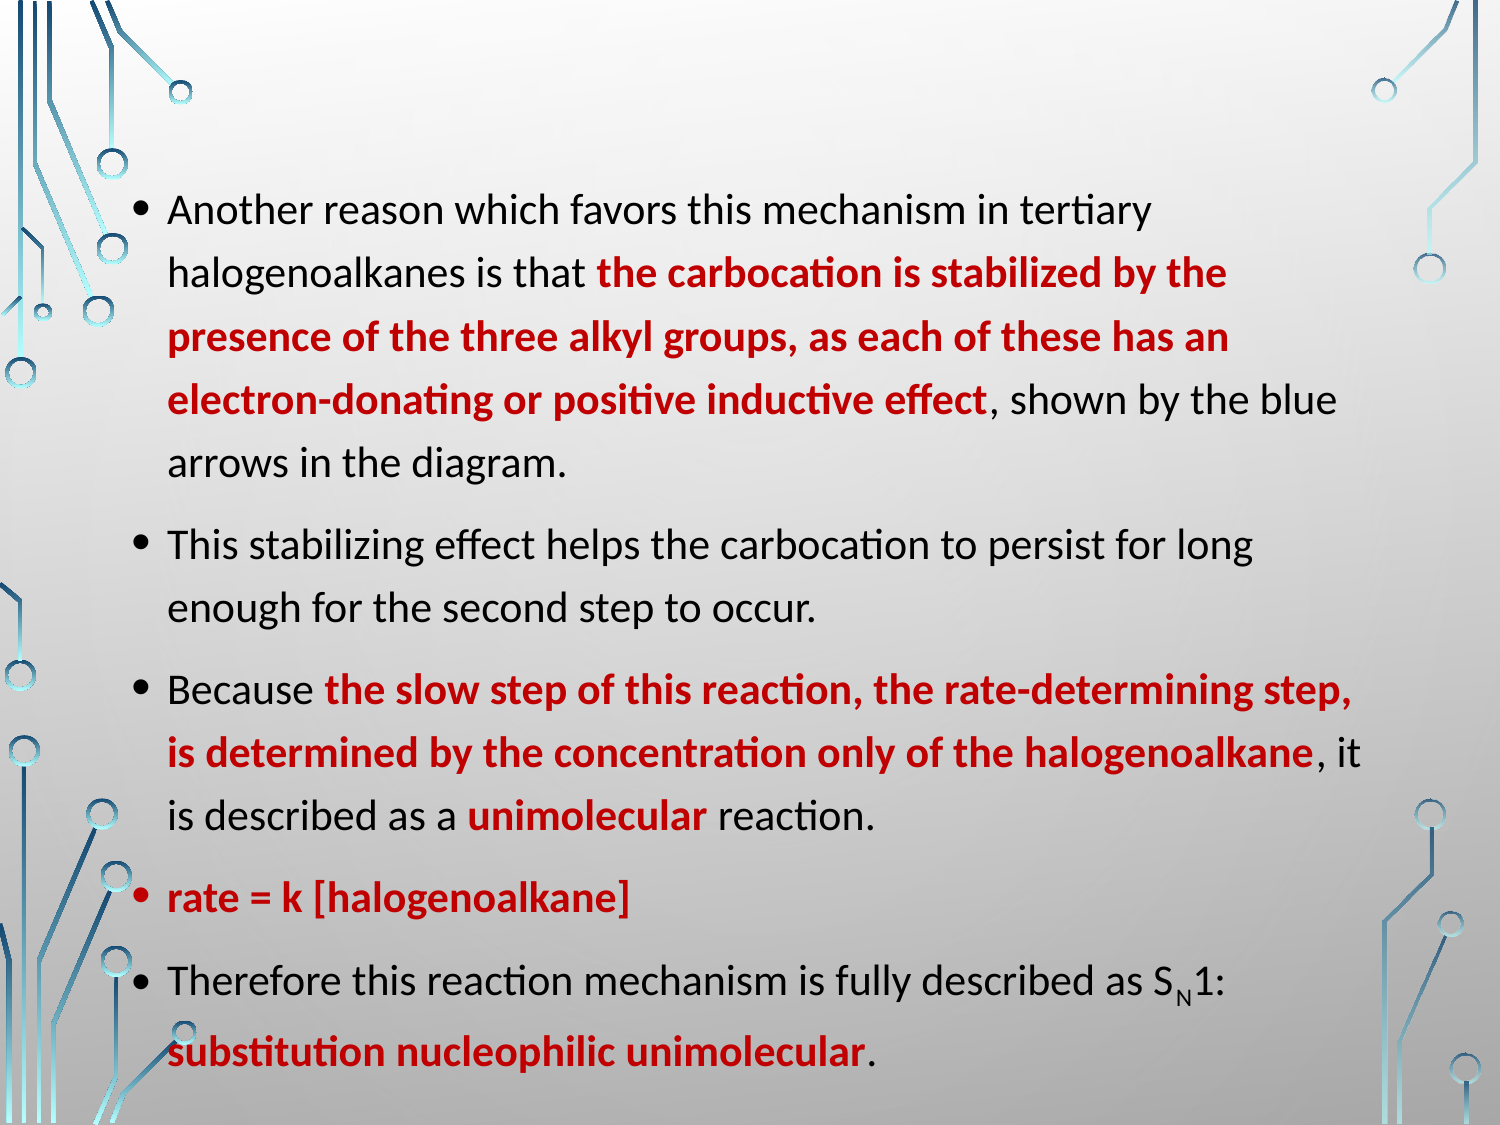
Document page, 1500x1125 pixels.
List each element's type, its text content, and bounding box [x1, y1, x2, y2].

list Another reason which favors this mechanism in tertiary halogenoalkanes is that the carbocation is stabilized by the presence of the three alkyl groups, as each of these has an electron-donating or positive inductive effect, shown by the blue arrows in the diagram. This stabilizing effect helps the carbocation to persist for long enough for the second step to occur. Because the slow step of this reaction, the rate-determining step, is determined by the concentration only of the halogenoalkane, it is described as a unimolecular reaction. rate = k [halogenoalkane] Therefore this reaction mechanism is fully described as SN1: substitution nucleophilic unimolecular. [116, 162, 1389, 1088]
